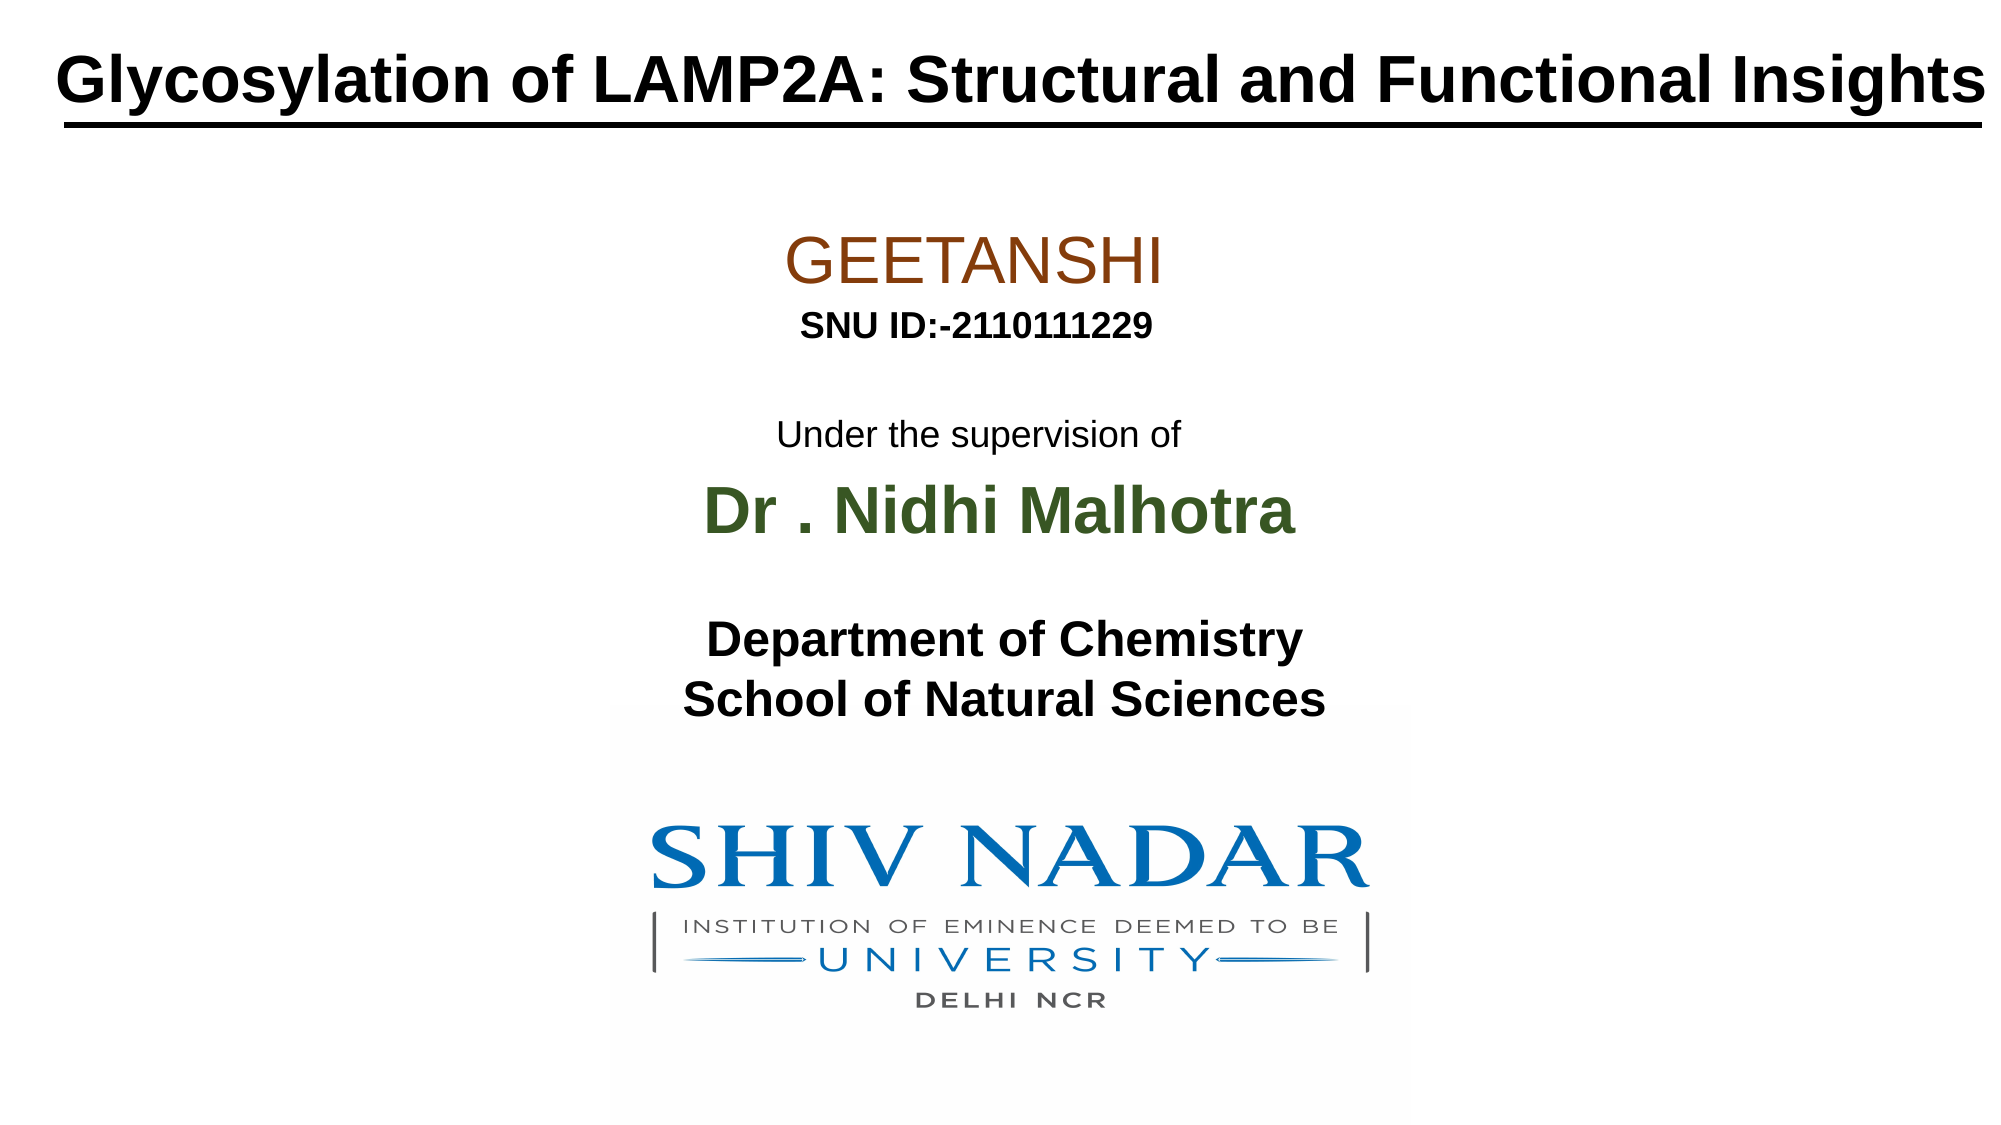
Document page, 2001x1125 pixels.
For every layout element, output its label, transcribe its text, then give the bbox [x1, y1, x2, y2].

text_box SNU ID:-2110111229 [785, 293, 1227, 354]
text_box Dr . Nidhi Malhotra [688, 459, 1446, 555]
picture [610, 705, 1411, 1125]
text_box Department of Chemistry School of Natural Sciences [610, 599, 1400, 705]
text_box Glycosylation of LAMP2A: Structural and Functional Insights [0, 28, 2000, 124]
text_box GEETANSHI [770, 209, 1230, 305]
text_box Under the supervision of [761, 402, 1444, 459]
